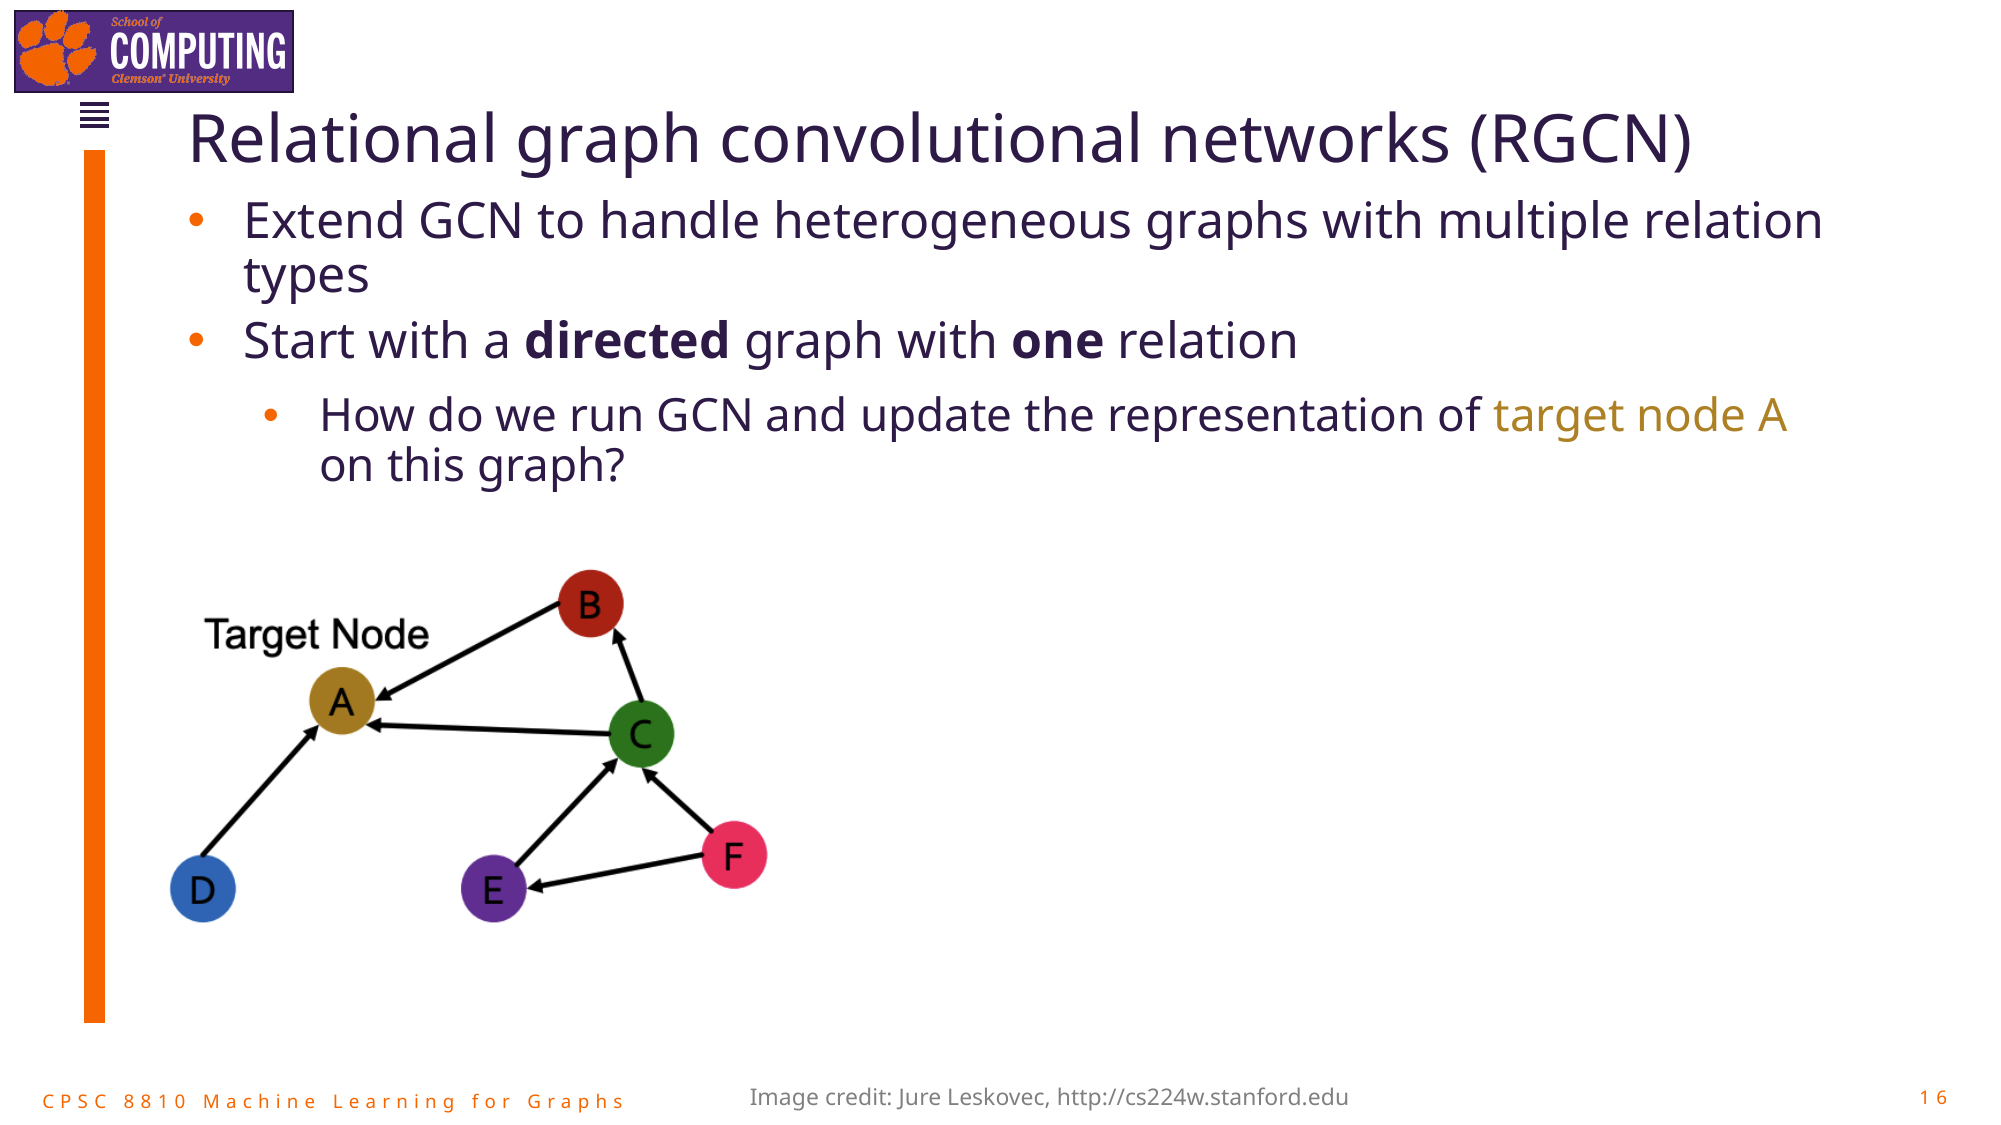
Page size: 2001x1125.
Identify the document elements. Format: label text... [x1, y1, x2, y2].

list Extend GCN to handle heterogeneous graphs with multiple relation types Start with a directed graph with one relation How do we run GCN and update the representation of target node A on this graph? [187, 195, 1830, 440]
picture [166, 562, 776, 934]
text_box Image credit: Jure Leskovec, http://cs224w.stanford.edu [734, 1075, 1365, 1118]
title Relational graph convolutional networks (RGCN) [187, 104, 1913, 178]
picture [18, 10, 285, 86]
